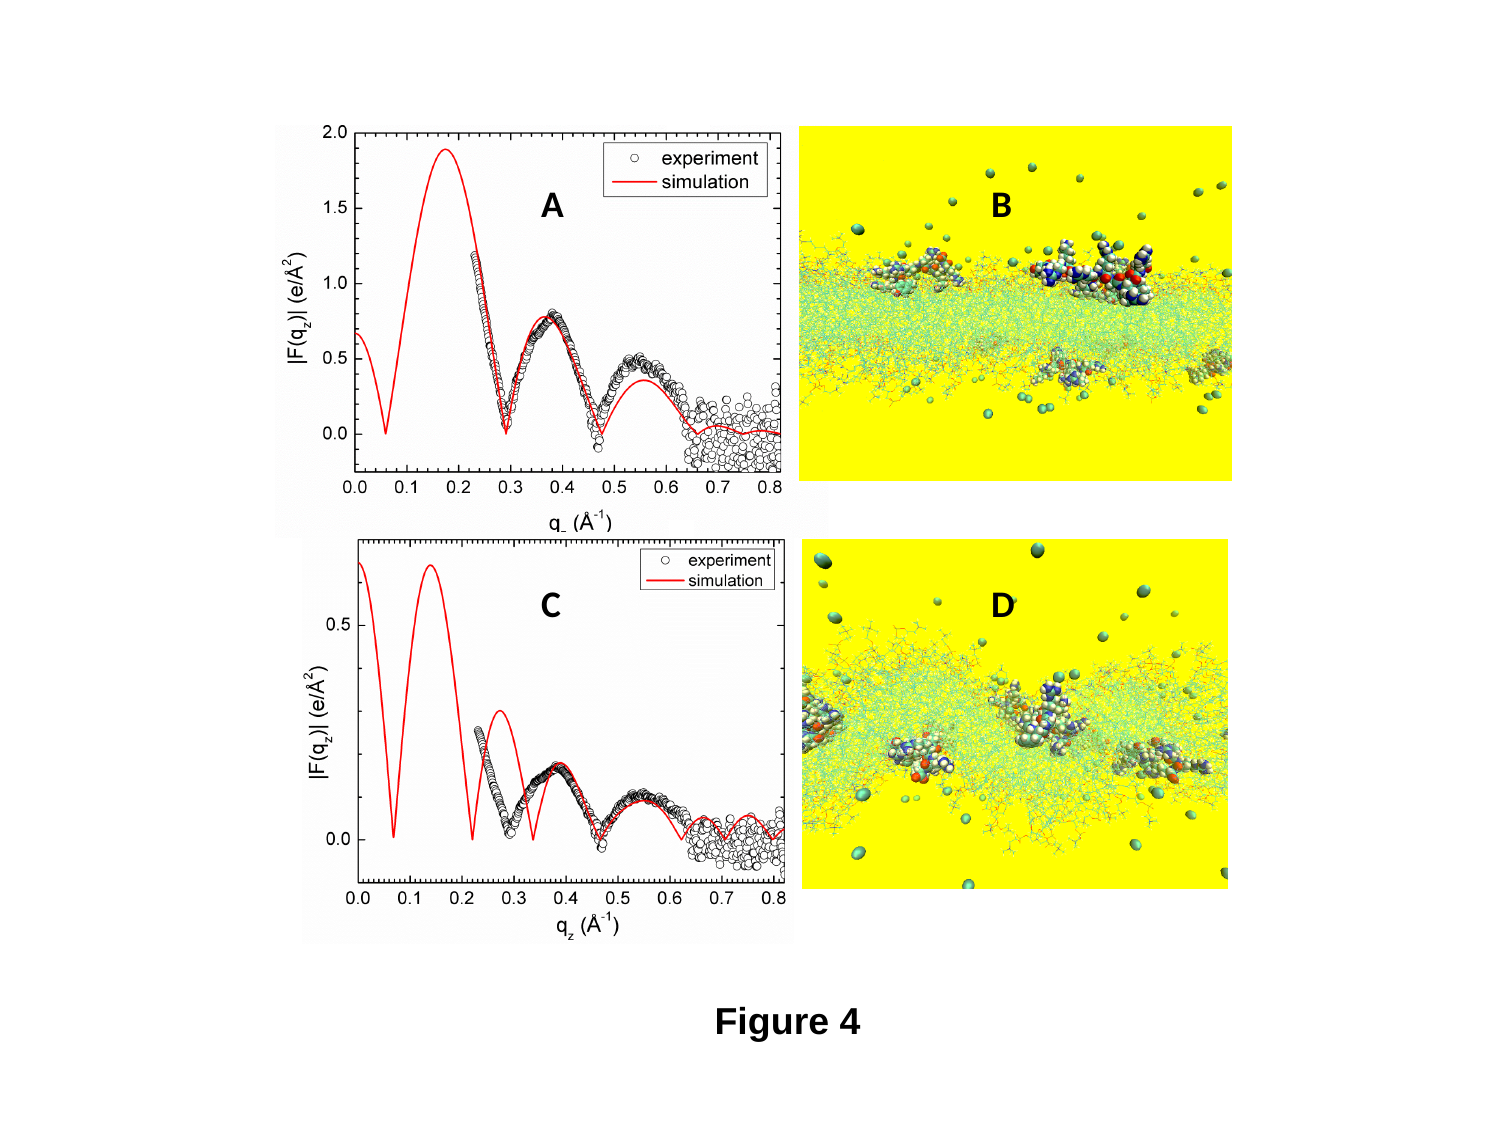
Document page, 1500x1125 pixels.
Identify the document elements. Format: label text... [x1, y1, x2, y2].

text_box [302, 126, 1232, 944]
text_box Figure 4 [699, 989, 938, 1050]
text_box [274, 104, 829, 538]
text_box A B C D [832, 117, 1412, 633]
